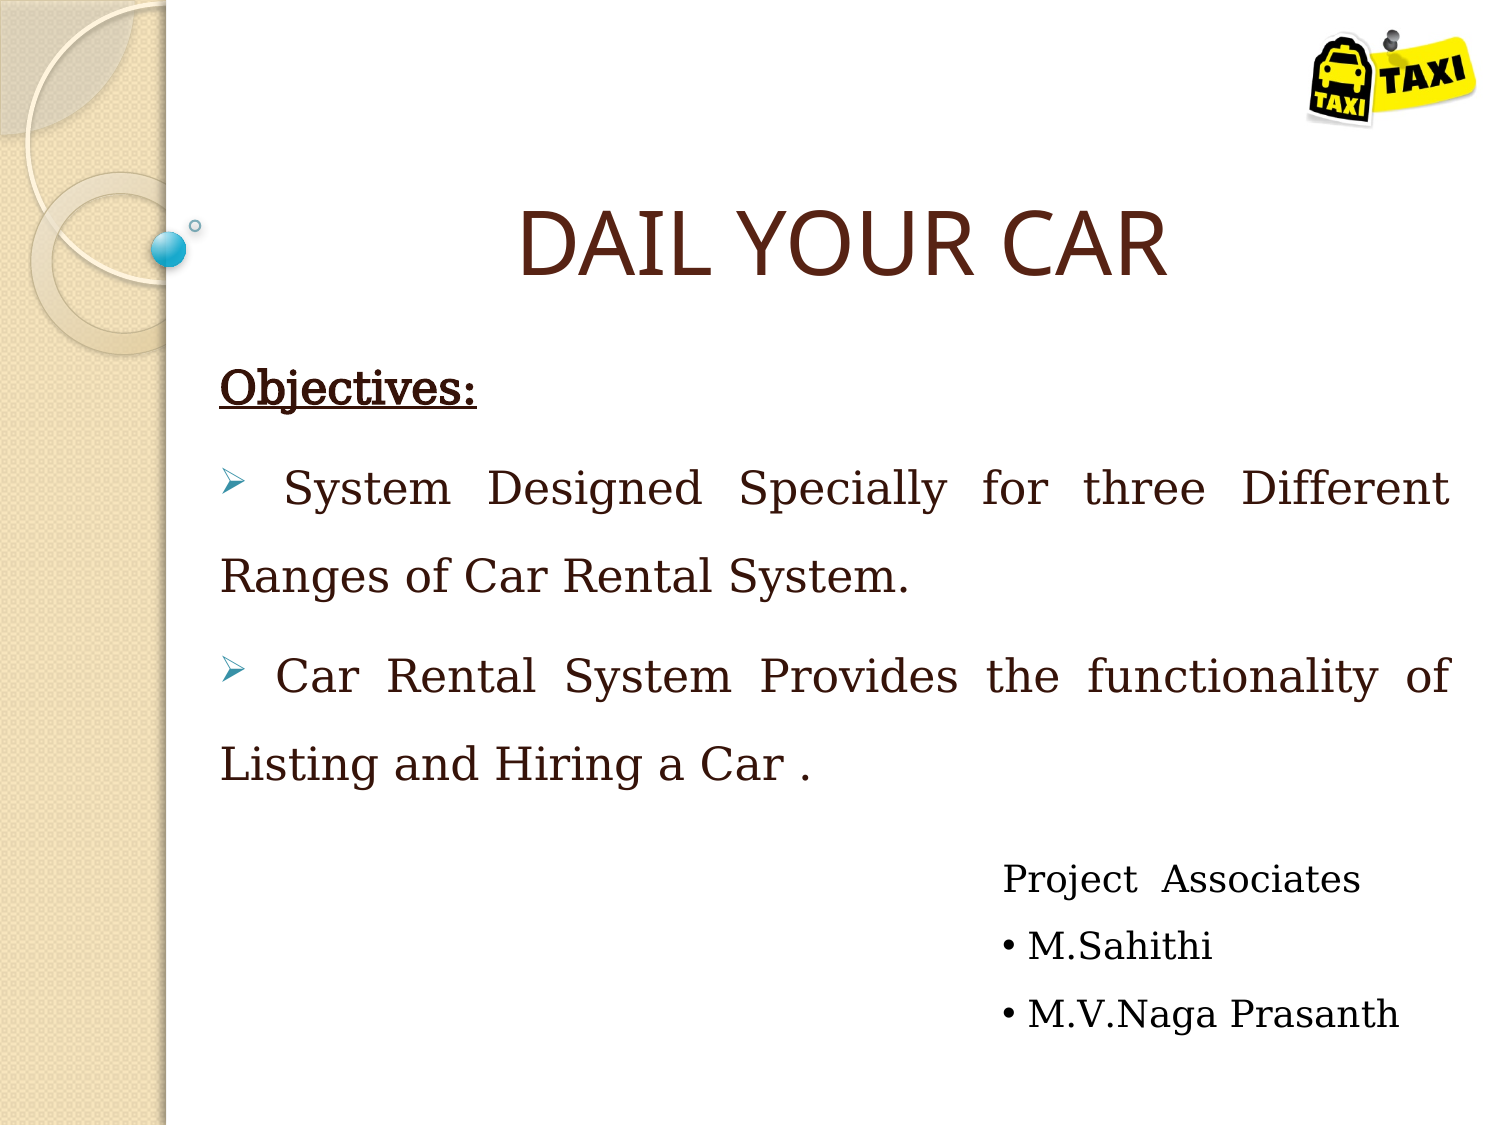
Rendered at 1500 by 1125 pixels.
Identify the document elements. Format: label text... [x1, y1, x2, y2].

subtitle Objectives: System Designed Specially for three Different Ranges of Car Rental System. Car Rental System Provides the functionality of Listing and Hiring a Car . [200, 324, 1465, 650]
text_box Project Associates M.Sahithi M.V.Naga Prasanth [987, 825, 1438, 1043]
picture [1274, 0, 1500, 163]
title DAIL YOUR CAR [234, 59, 1450, 301]
